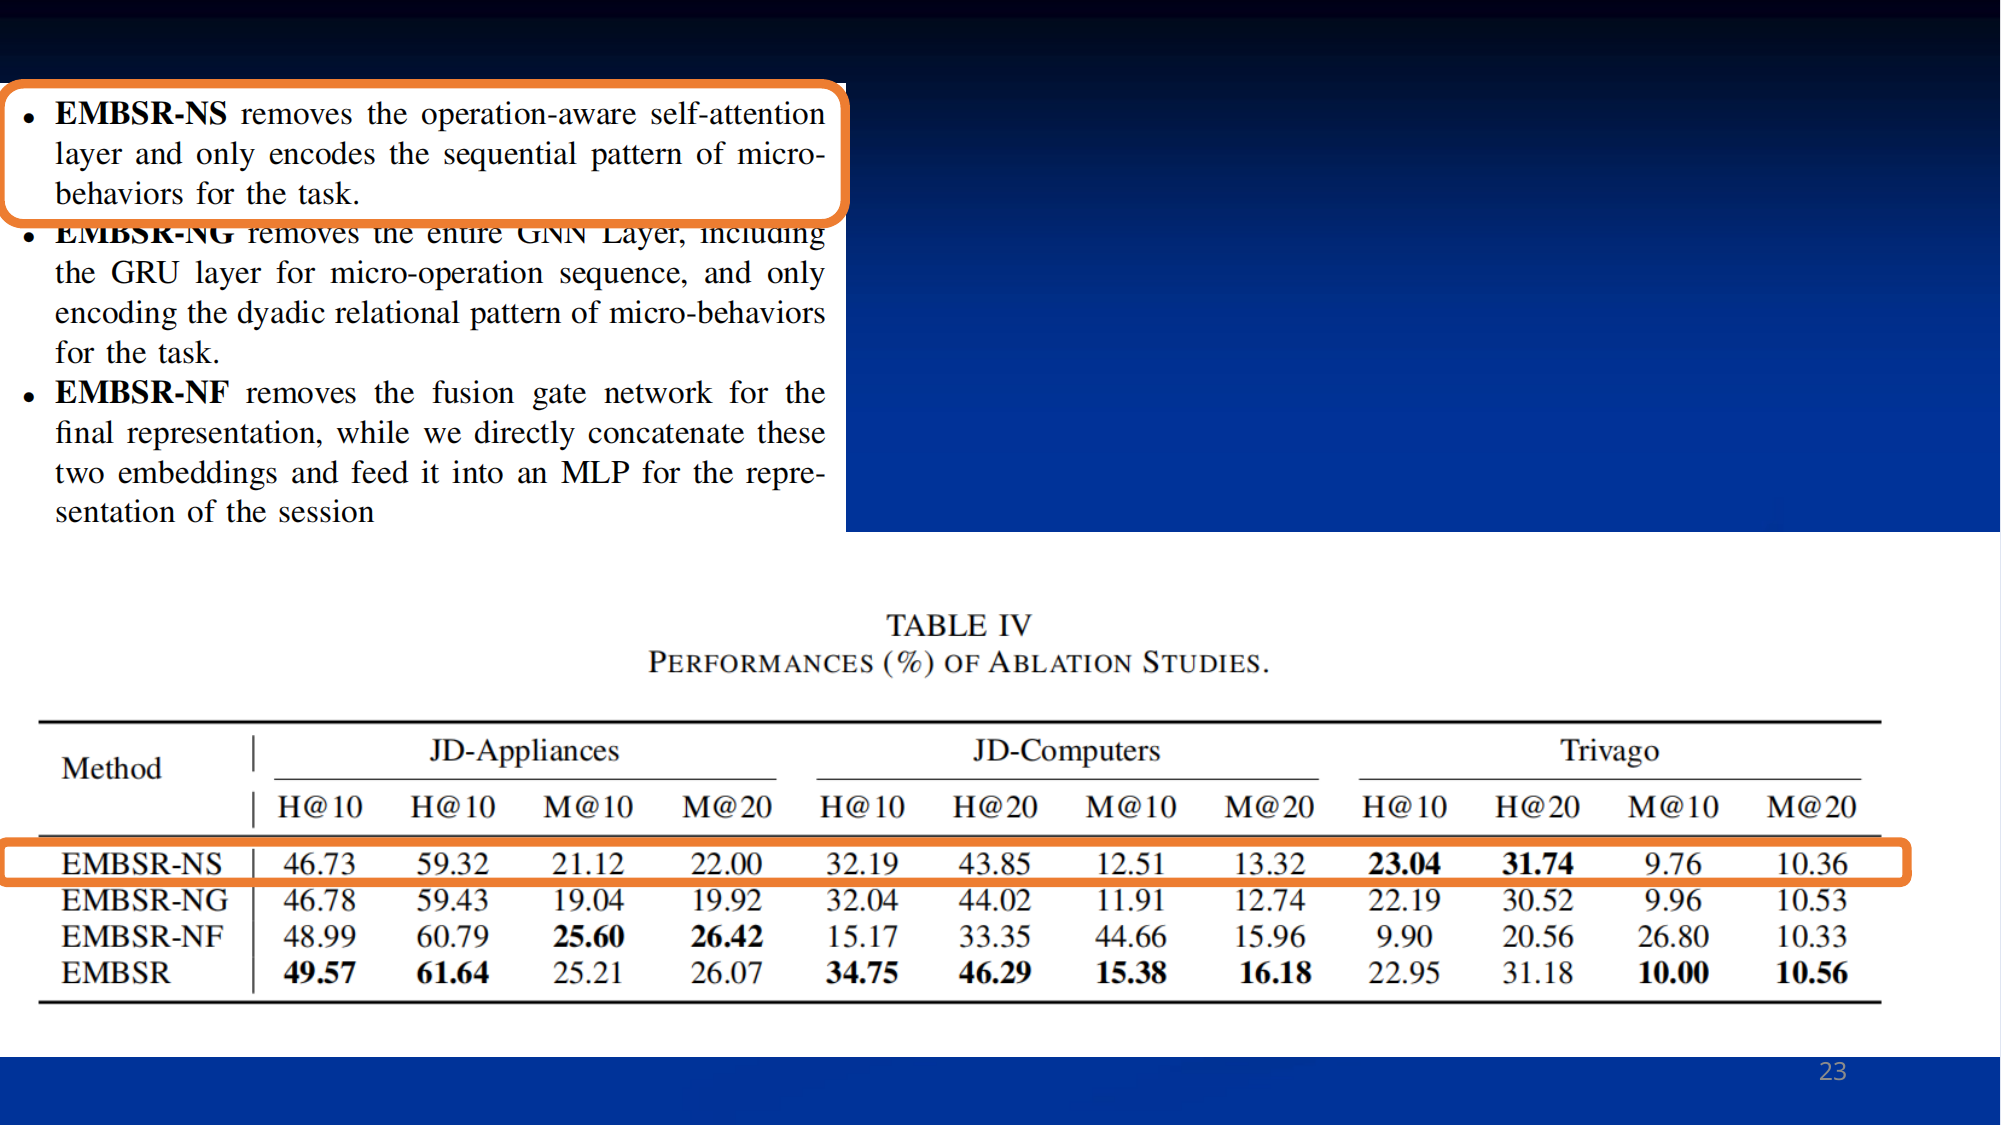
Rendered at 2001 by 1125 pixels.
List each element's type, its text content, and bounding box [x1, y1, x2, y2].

picture [0, 0, 2001, 1125]
slide_number 23 [1412, 1058, 1863, 1103]
